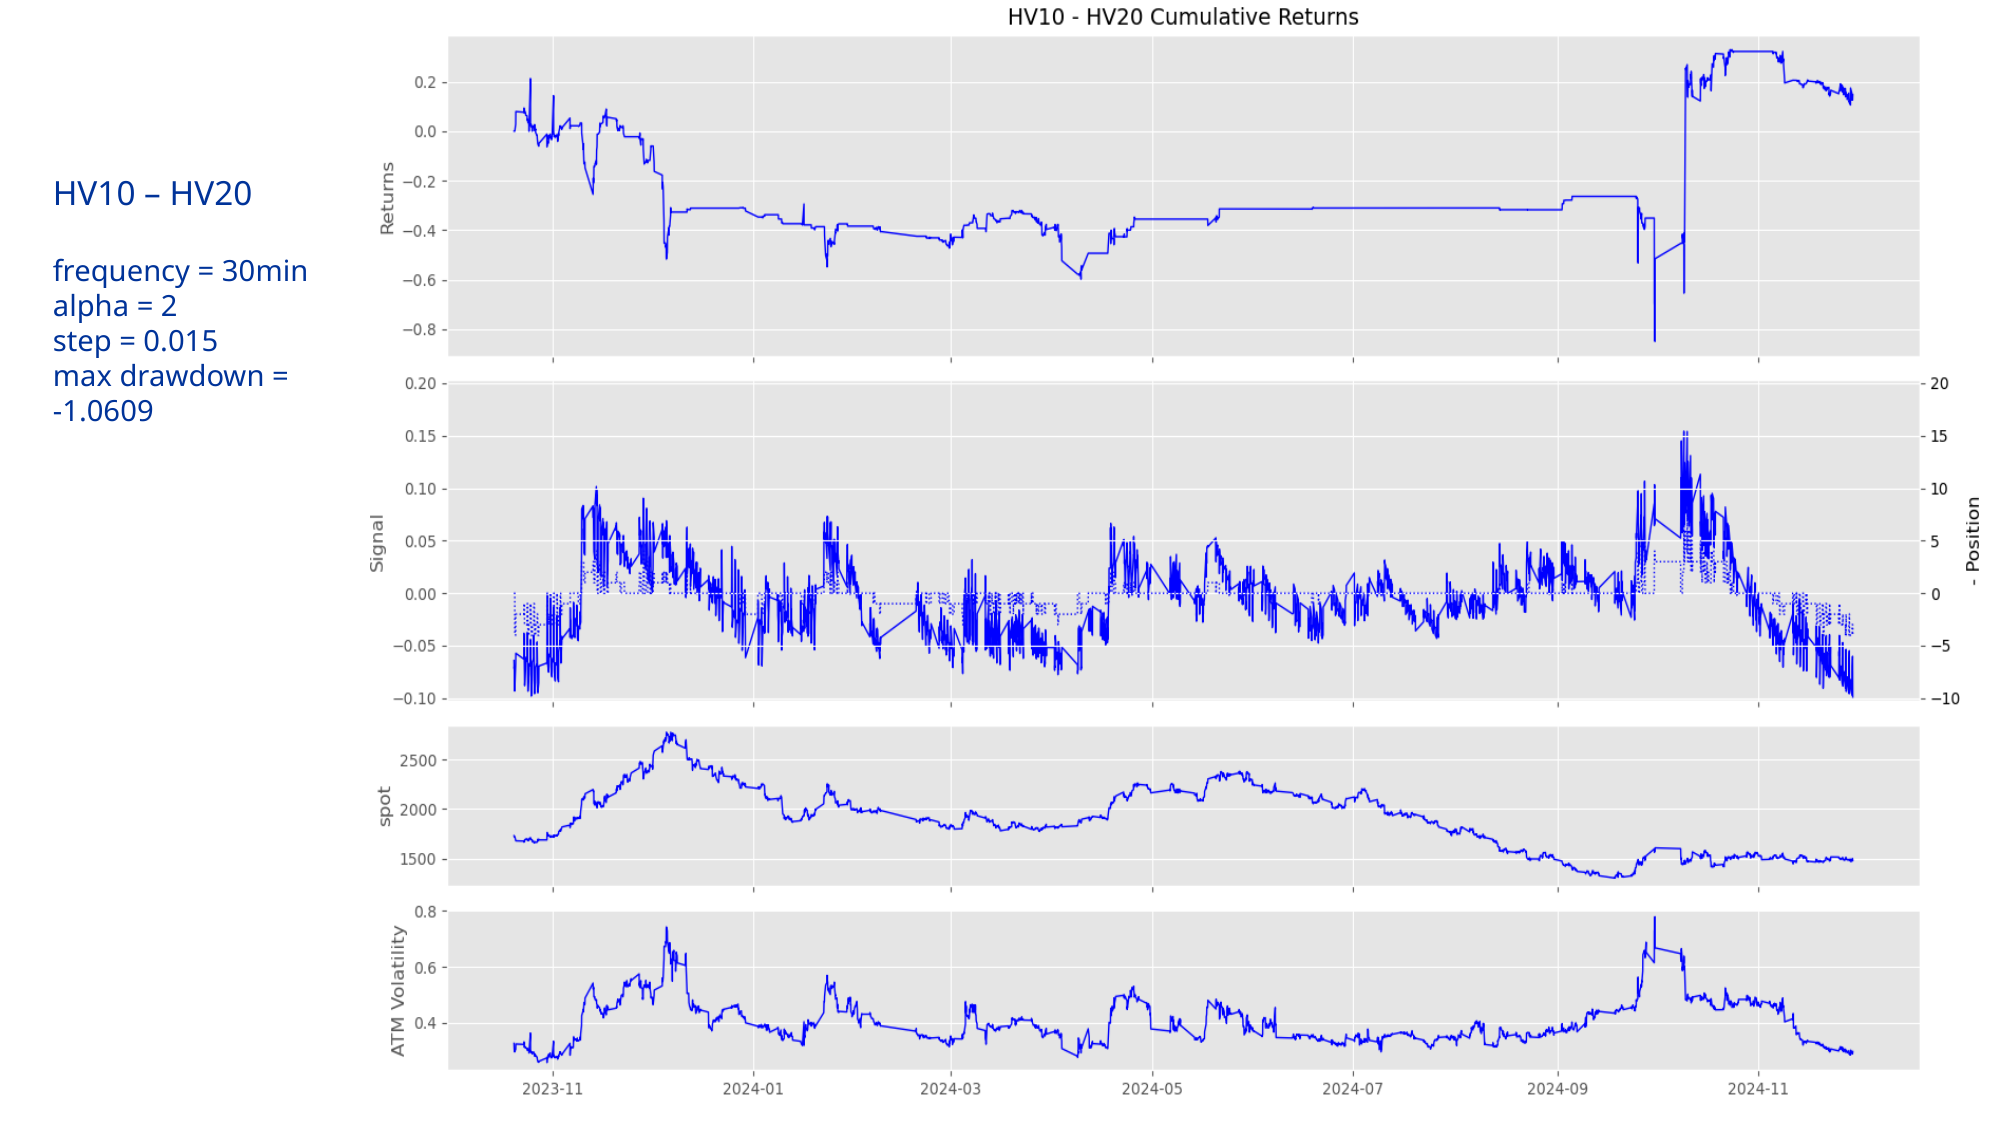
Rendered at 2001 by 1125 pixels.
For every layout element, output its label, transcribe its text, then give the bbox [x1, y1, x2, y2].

text_box HV10 – HV20 frequency = 30min alpha = 2 step = 0.015 max drawdown = -1.0609 [38, 164, 349, 435]
picture [349, 0, 2000, 1125]
